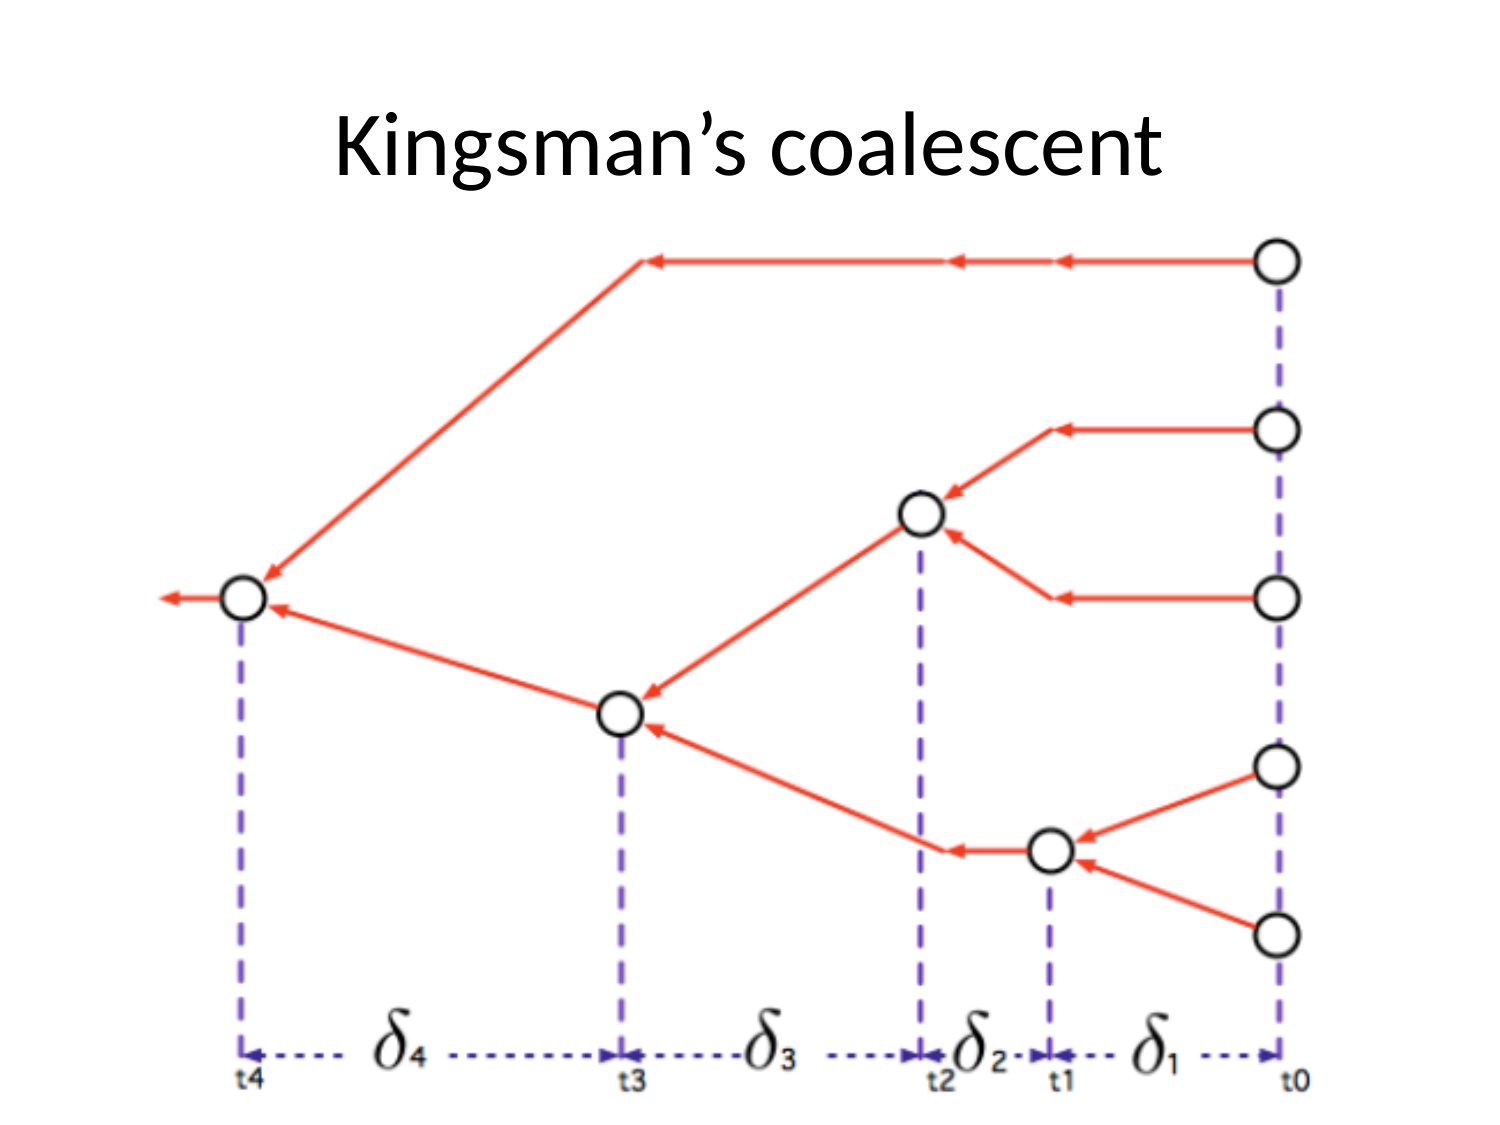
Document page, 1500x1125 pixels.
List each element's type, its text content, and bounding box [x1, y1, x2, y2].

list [74, 206, 1409, 1096]
title Kingsman’s coalescent [75, 45, 1425, 233]
